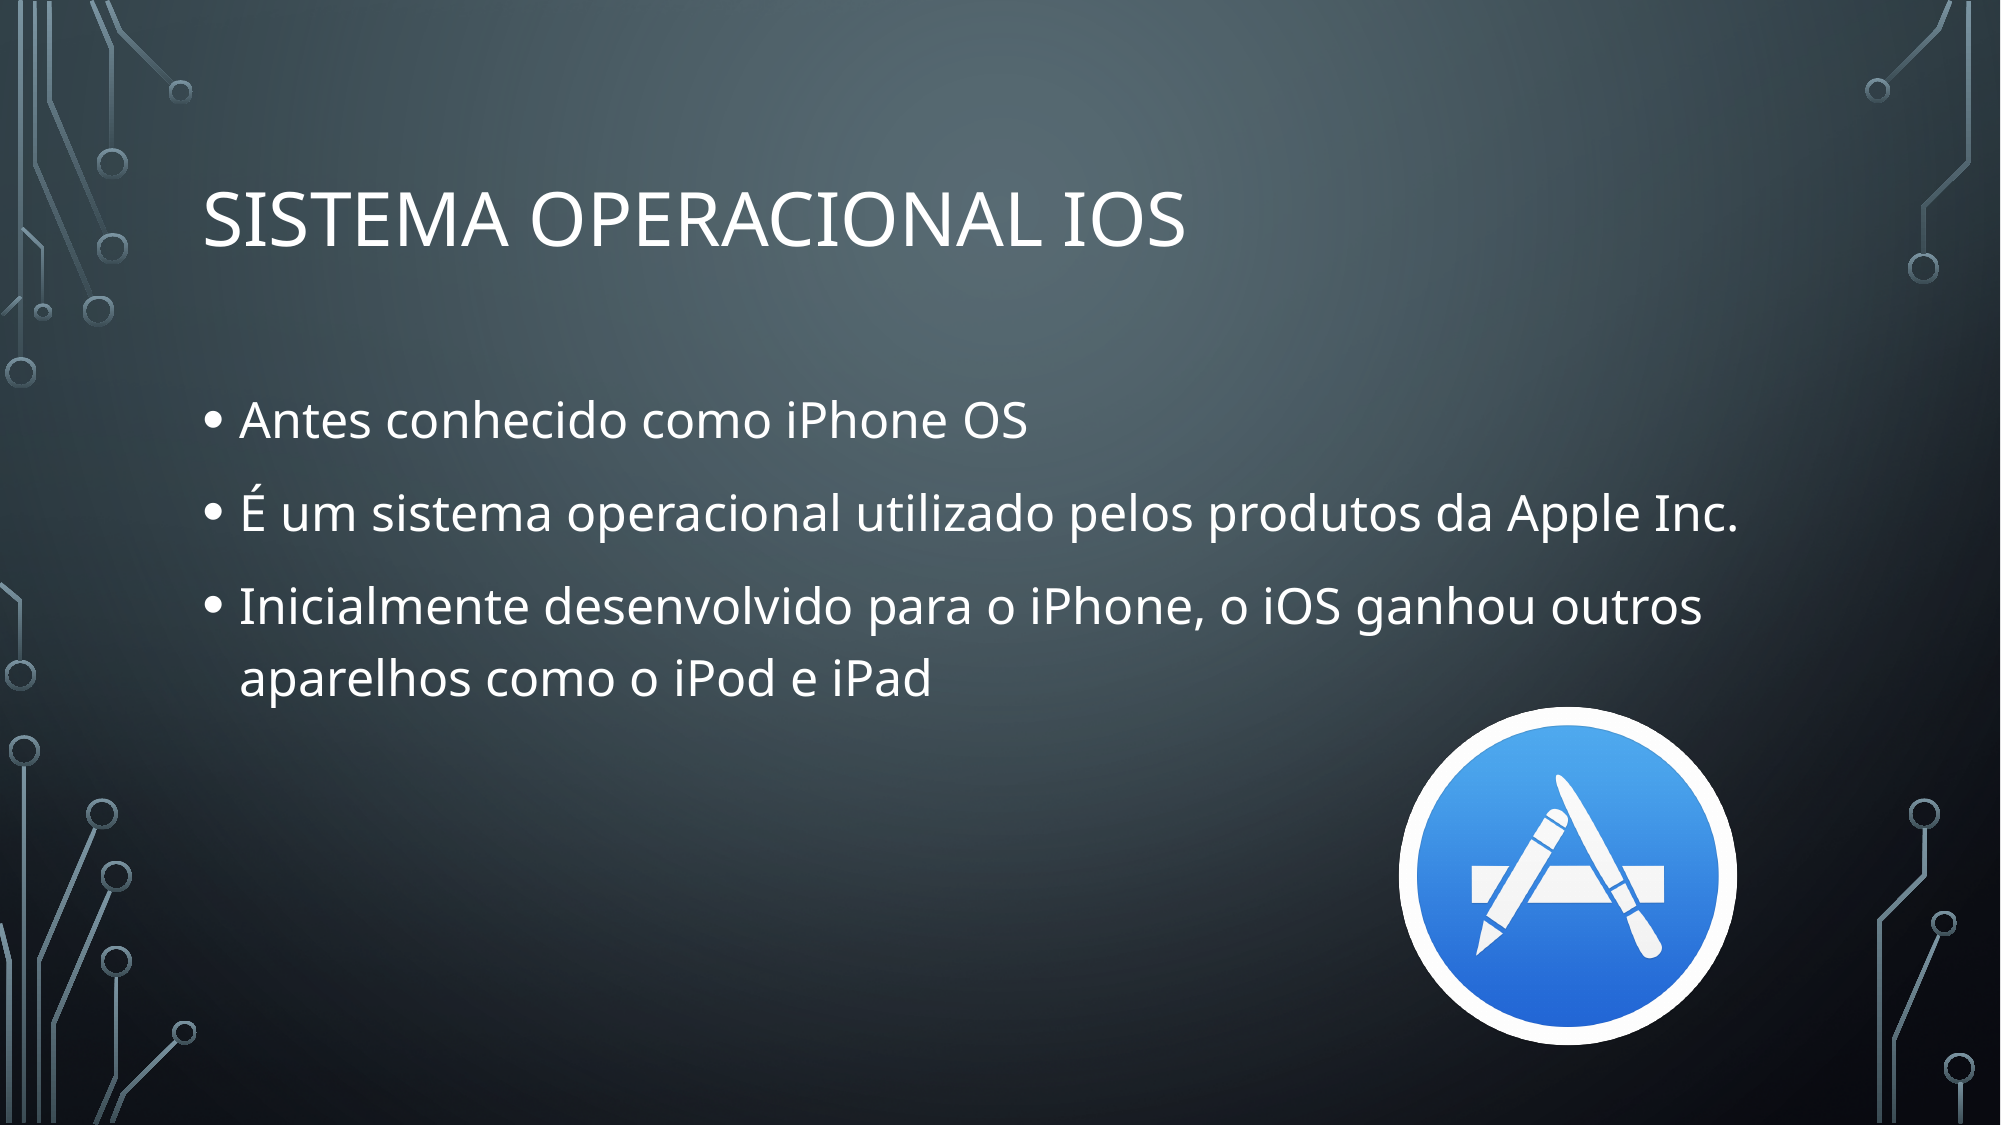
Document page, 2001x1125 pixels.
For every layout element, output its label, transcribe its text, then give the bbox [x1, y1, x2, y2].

list Antes conhecido como iPhone OS É um sistema operacional utilizado pelos produtos da Apple Inc. Inicialmente desenvolvido para o iPhone, o iOS ganhou outros aparelhos como o iPod e iPad [187, 369, 1813, 950]
title Sistema operacional iOS [187, 101, 1845, 344]
picture [1384, 696, 1753, 1065]
